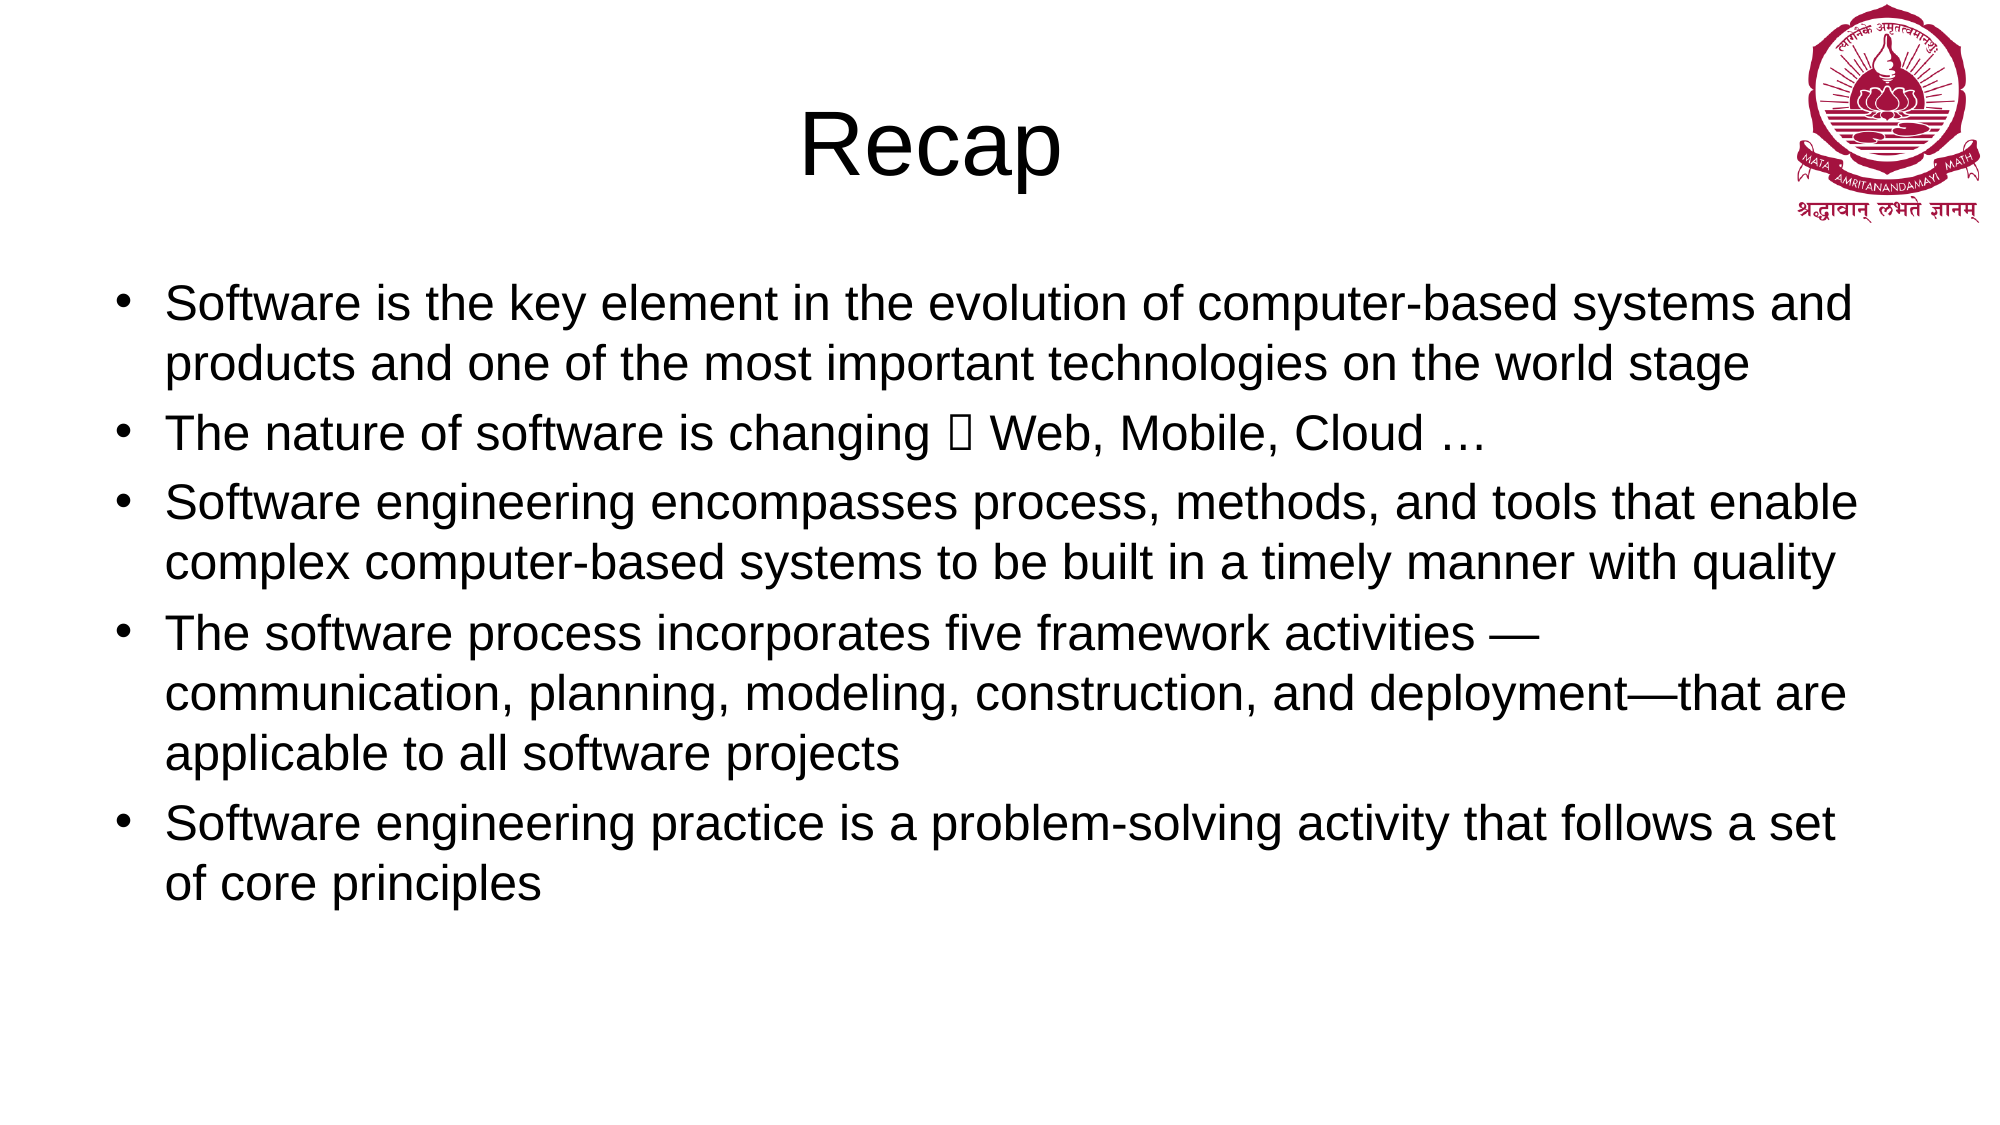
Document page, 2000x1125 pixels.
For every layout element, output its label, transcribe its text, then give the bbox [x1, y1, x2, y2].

picture [1776, 1, 2000, 225]
title Recap [99, 45, 1763, 233]
list Software is the key element in the evolution of computer-based systems and products and one of the most important technologies on the world stage The nature of software is changing  Web, Mobile, Cloud … Software engineering encompasses process, methods, and tools that enable complex computer-based systems to be built in a timely manner with quality The software process incorporates five framework activities — communication, planning, modeling, construction, and deployment—that are applicable to all software projects Software engineering practice is a problem-solving activity that follows a set of core principles [99, 262, 1900, 1005]
